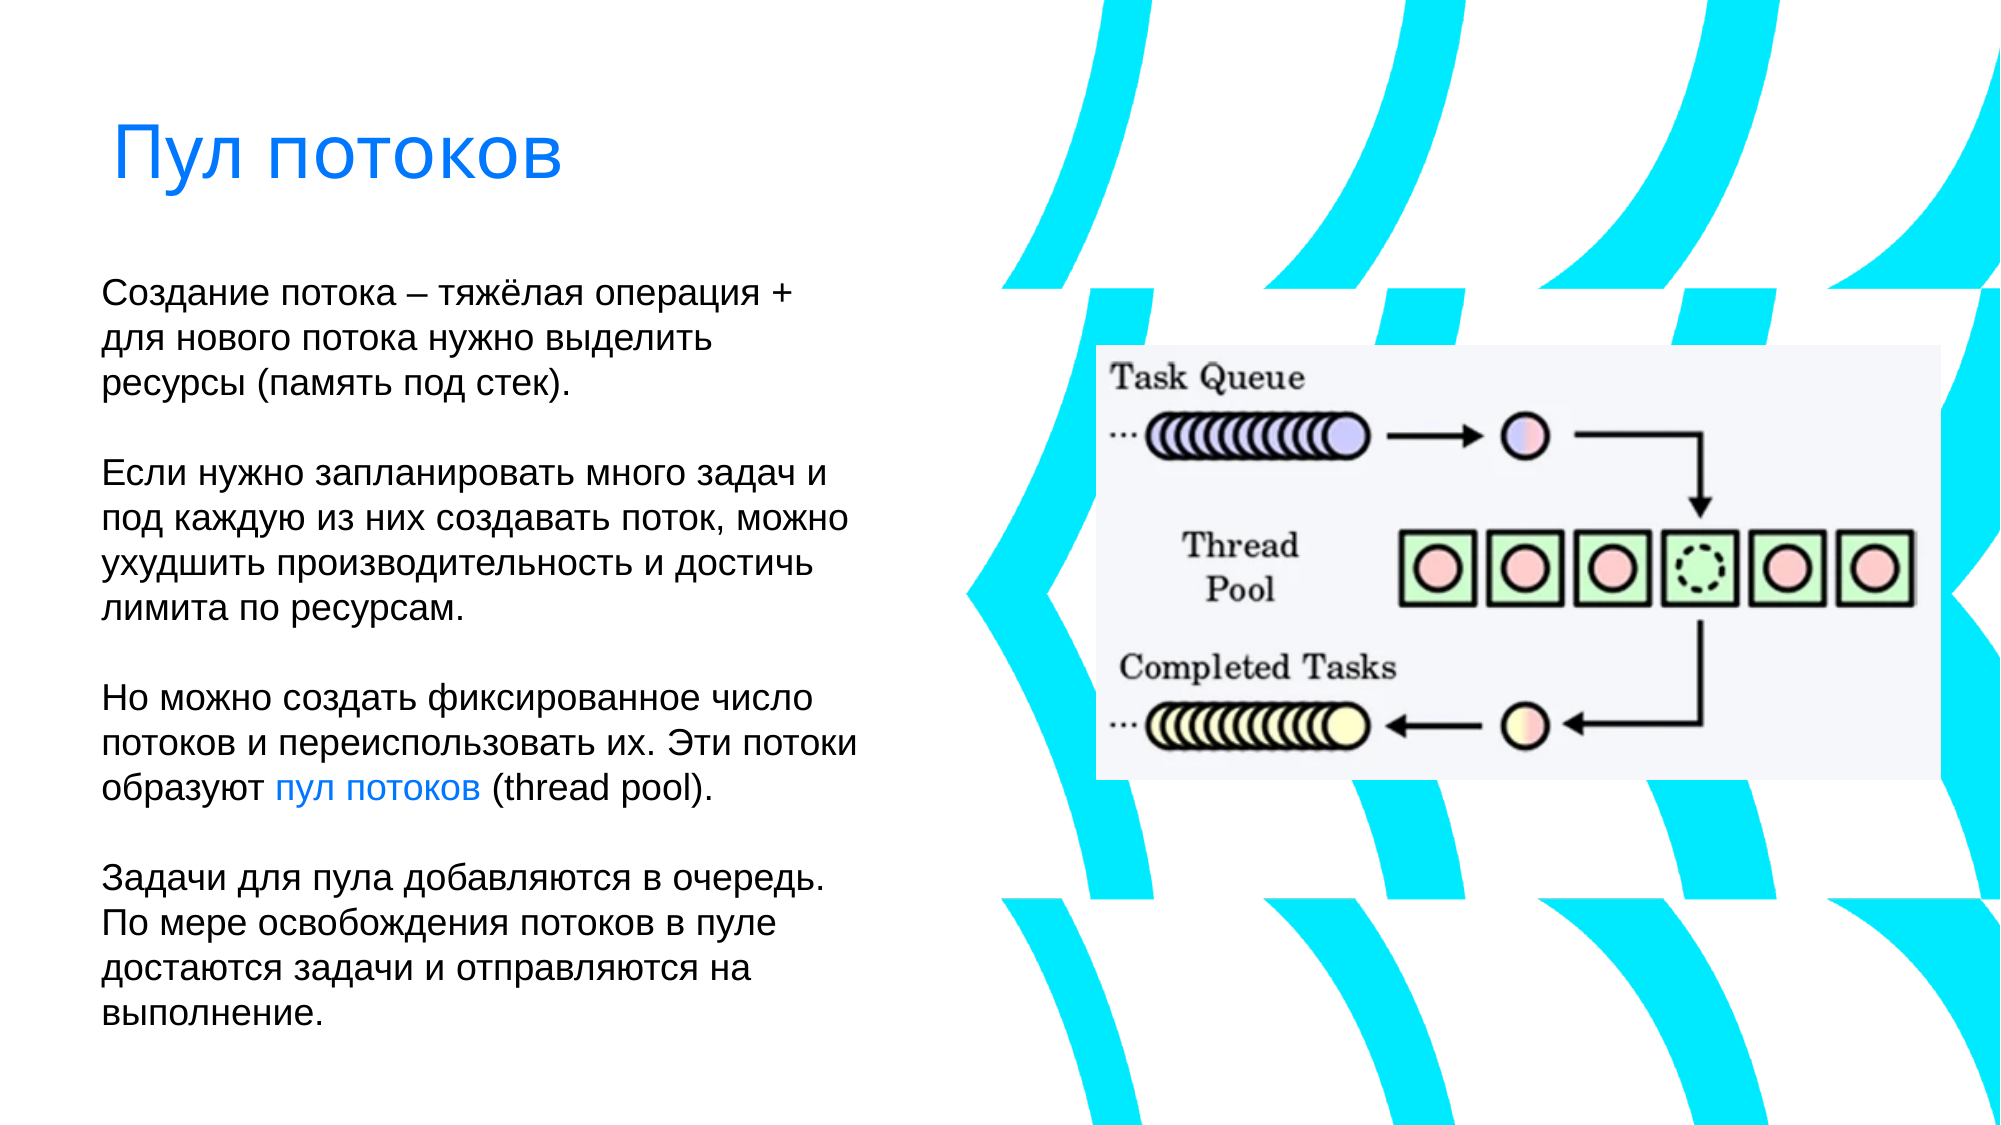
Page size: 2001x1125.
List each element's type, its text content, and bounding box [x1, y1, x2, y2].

text_box Создание потока – тяжёлая операция + для нового потока нужно выделить ресурсы (память под стек). Если нужно запланировать много задач и под каждую из них создавать поток, можно ухудшить производительность и достичь лимита по ресурсам. Но можно создать фиксированное число потоков и переиспользовать их. Эти потоки образуют пул потоков (thread pool). Задачи для пула добавляются в очередь. По мере освобождения потоков в пуле достаются задачи и отправляются на выполнение. [86, 260, 875, 1125]
title Пул потоков [111, 113, 953, 220]
picture [958, 0, 2000, 1125]
